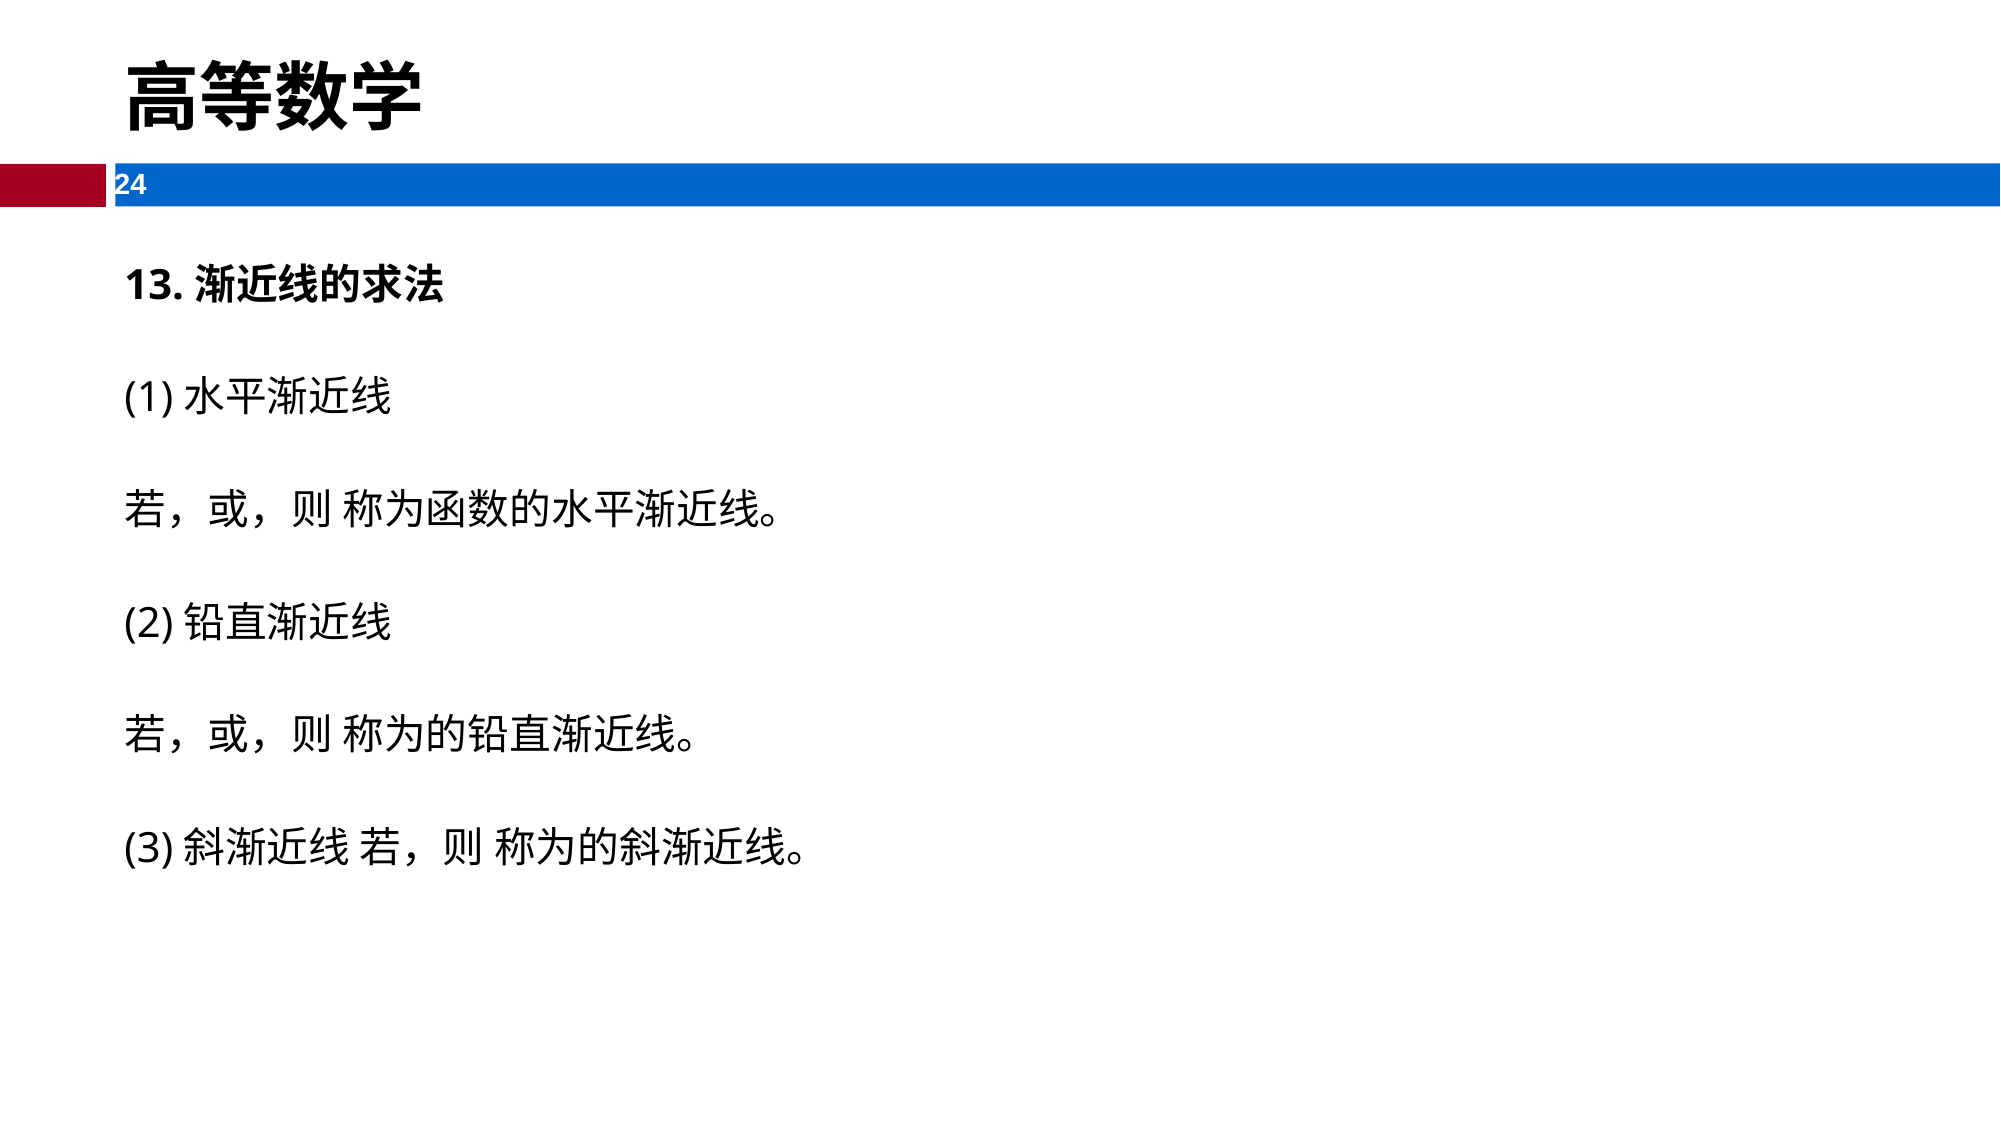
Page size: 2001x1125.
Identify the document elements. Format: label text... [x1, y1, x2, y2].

title 高等数学 [109, 38, 909, 150]
